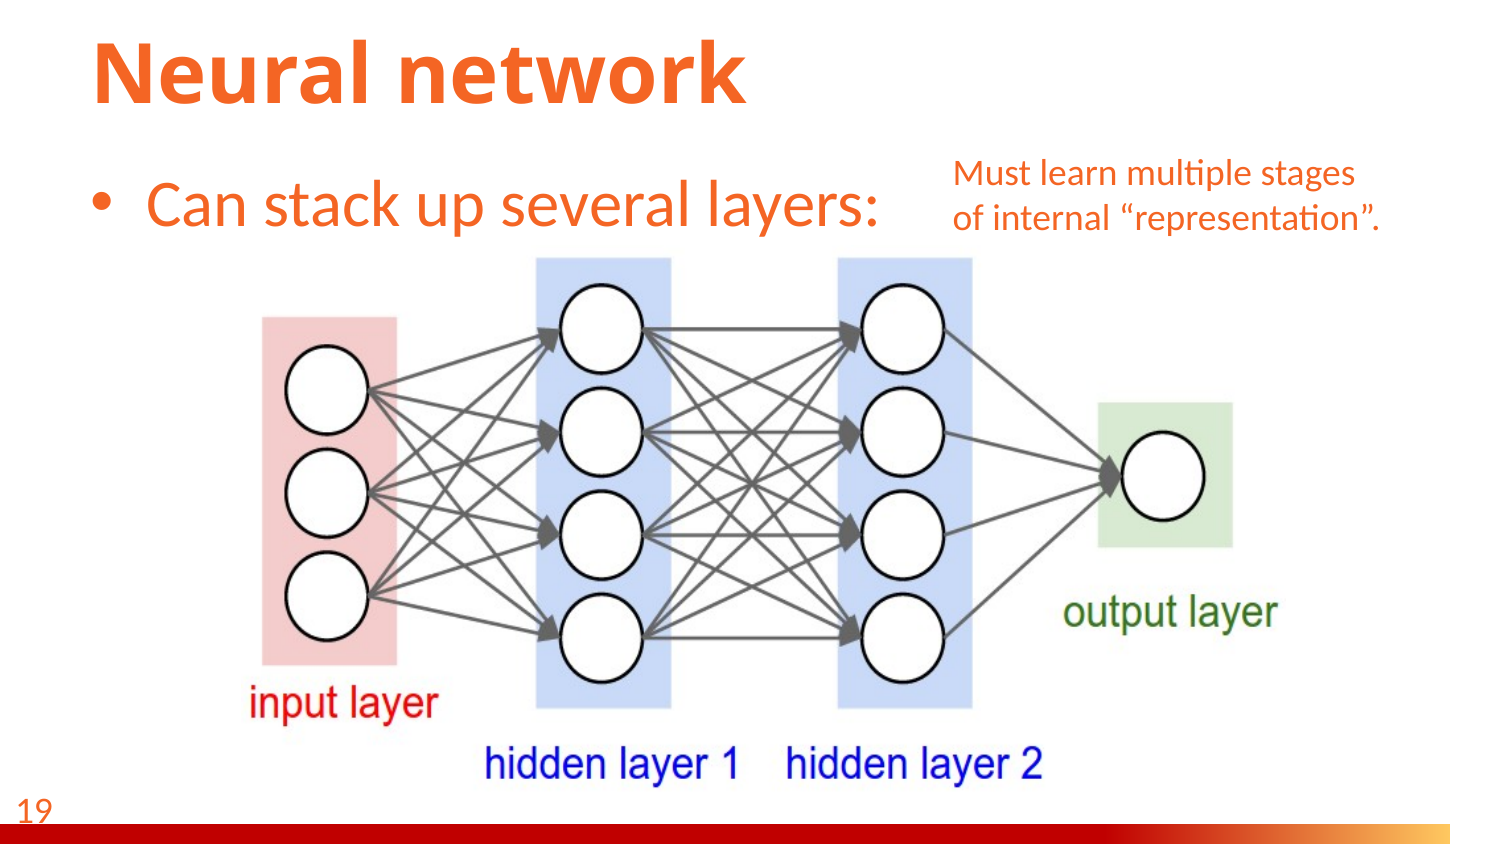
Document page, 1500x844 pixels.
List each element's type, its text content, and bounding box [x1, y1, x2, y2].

picture [240, 245, 1286, 796]
text_box Must learn multiple stages of internal “representation”. [937, 140, 1403, 221]
title Neural network [75, 0, 1425, 140]
list Can stack up several layers: [75, 140, 1425, 222]
